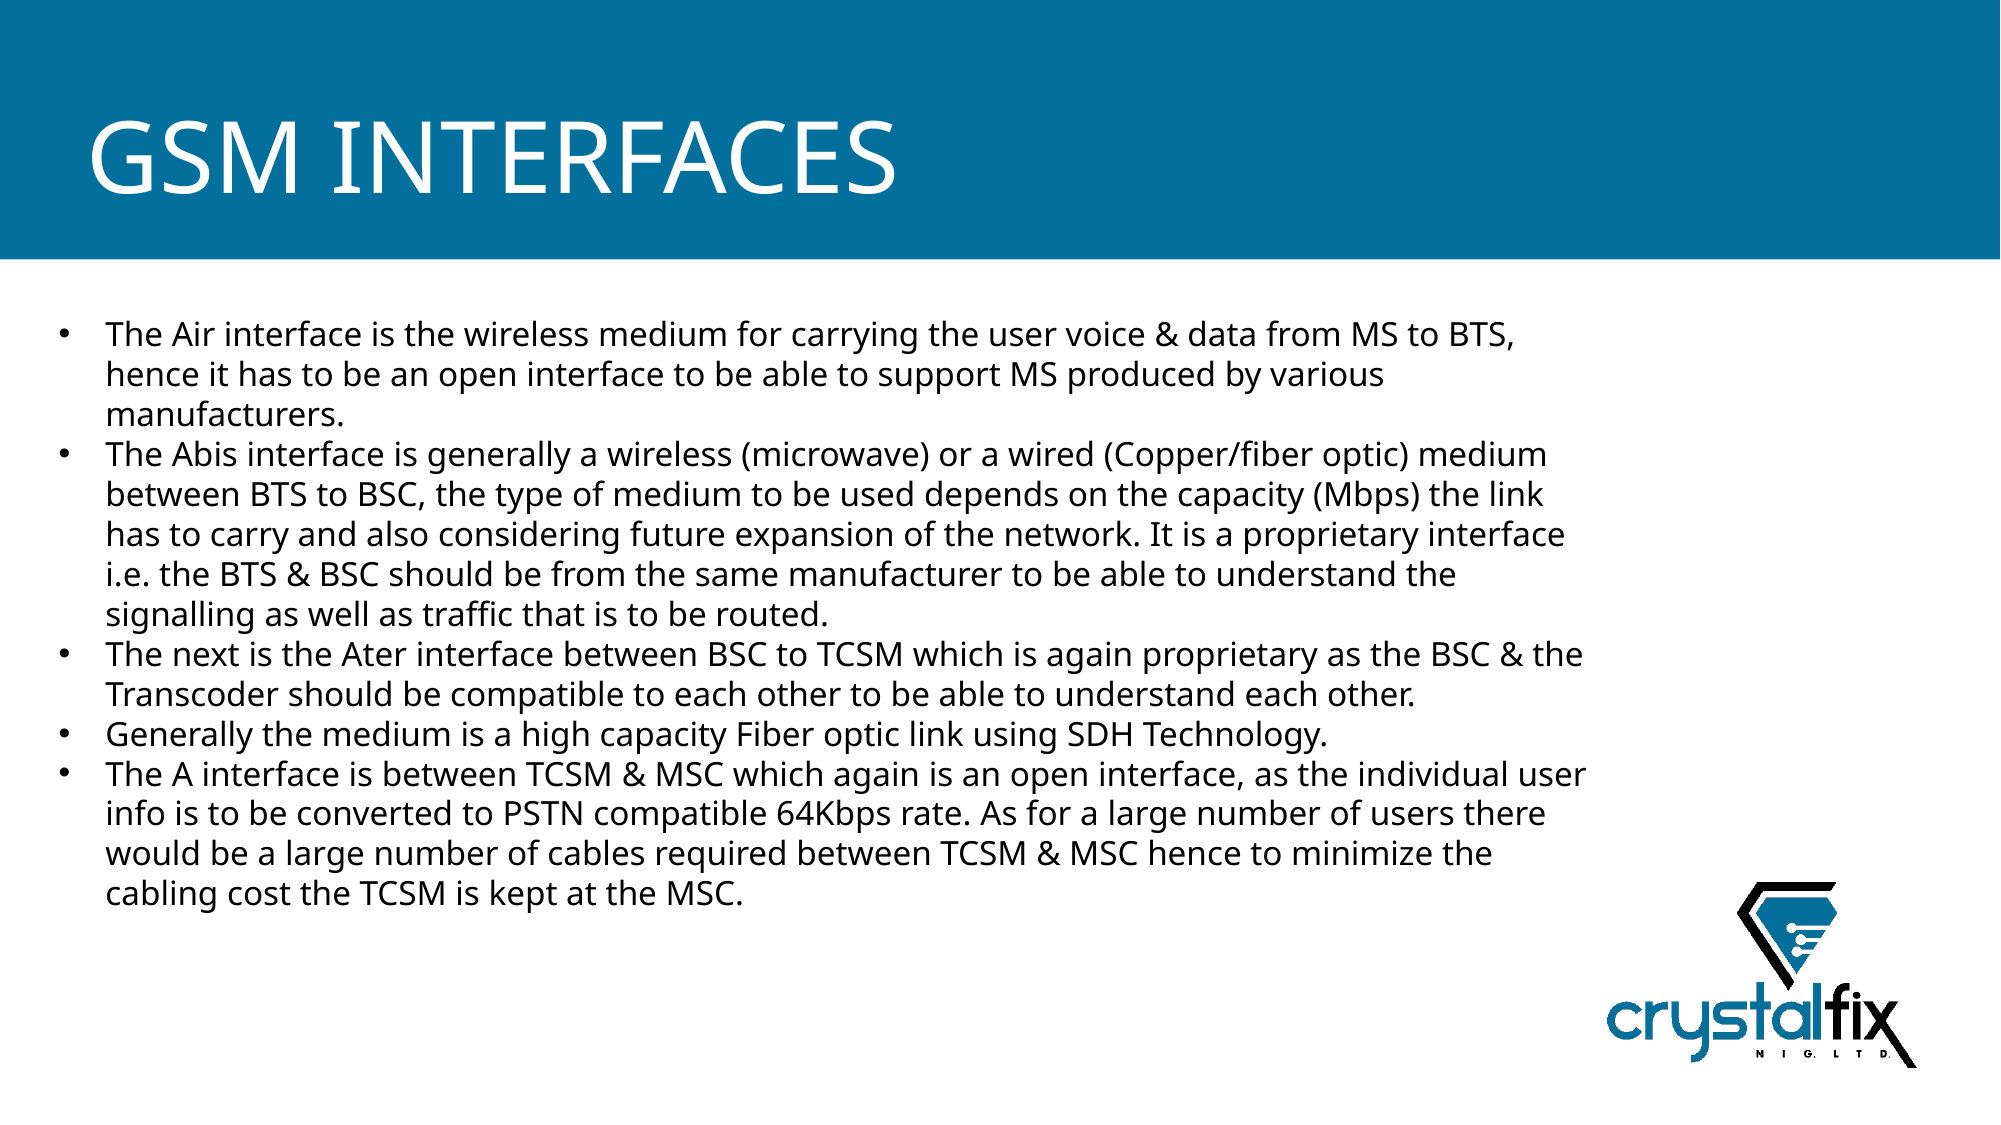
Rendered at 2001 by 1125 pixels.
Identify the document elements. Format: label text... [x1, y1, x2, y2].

text_box The Air interface is the wireless medium for carrying the user voice & data from MS to BTS, hence it has to be an open interface to be able to support MS produced by various manufacturers. The Abis interface is generally a wireless (microwave) or a wired (Copper/fiber optic) medium between BTS to BSC, the type of medium to be used depends on the capacity (Mbps) the link has to carry and also considering future expansion of the network. It is a proprietary interface i.e. the BTS & BSC should be from the same manufacturer to be able to understand the signalling as well as traffic that is to be routed. The next is the Ater interface between BSC to TCSM which is again proprietary as the BSC & the Transcoder should be compatible to each other to be able to understand each other. Generally the medium is a high capacity Fiber optic link using SDH Technology. The A interface is between TCSM & MSC which again is an open interface, as the individual user info is to be converted to PSTN compatible 64Kbps rate. As for a large number of users there would be a large number of cables required between TCSM & MSC hence to minimize the cabling cost the TCSM is kept at the MSC. [43, 306, 1608, 960]
text_box [0, 0, 2000, 261]
picture [1607, 882, 1917, 1068]
text_box GSM INTERFACES [71, 86, 1819, 221]
